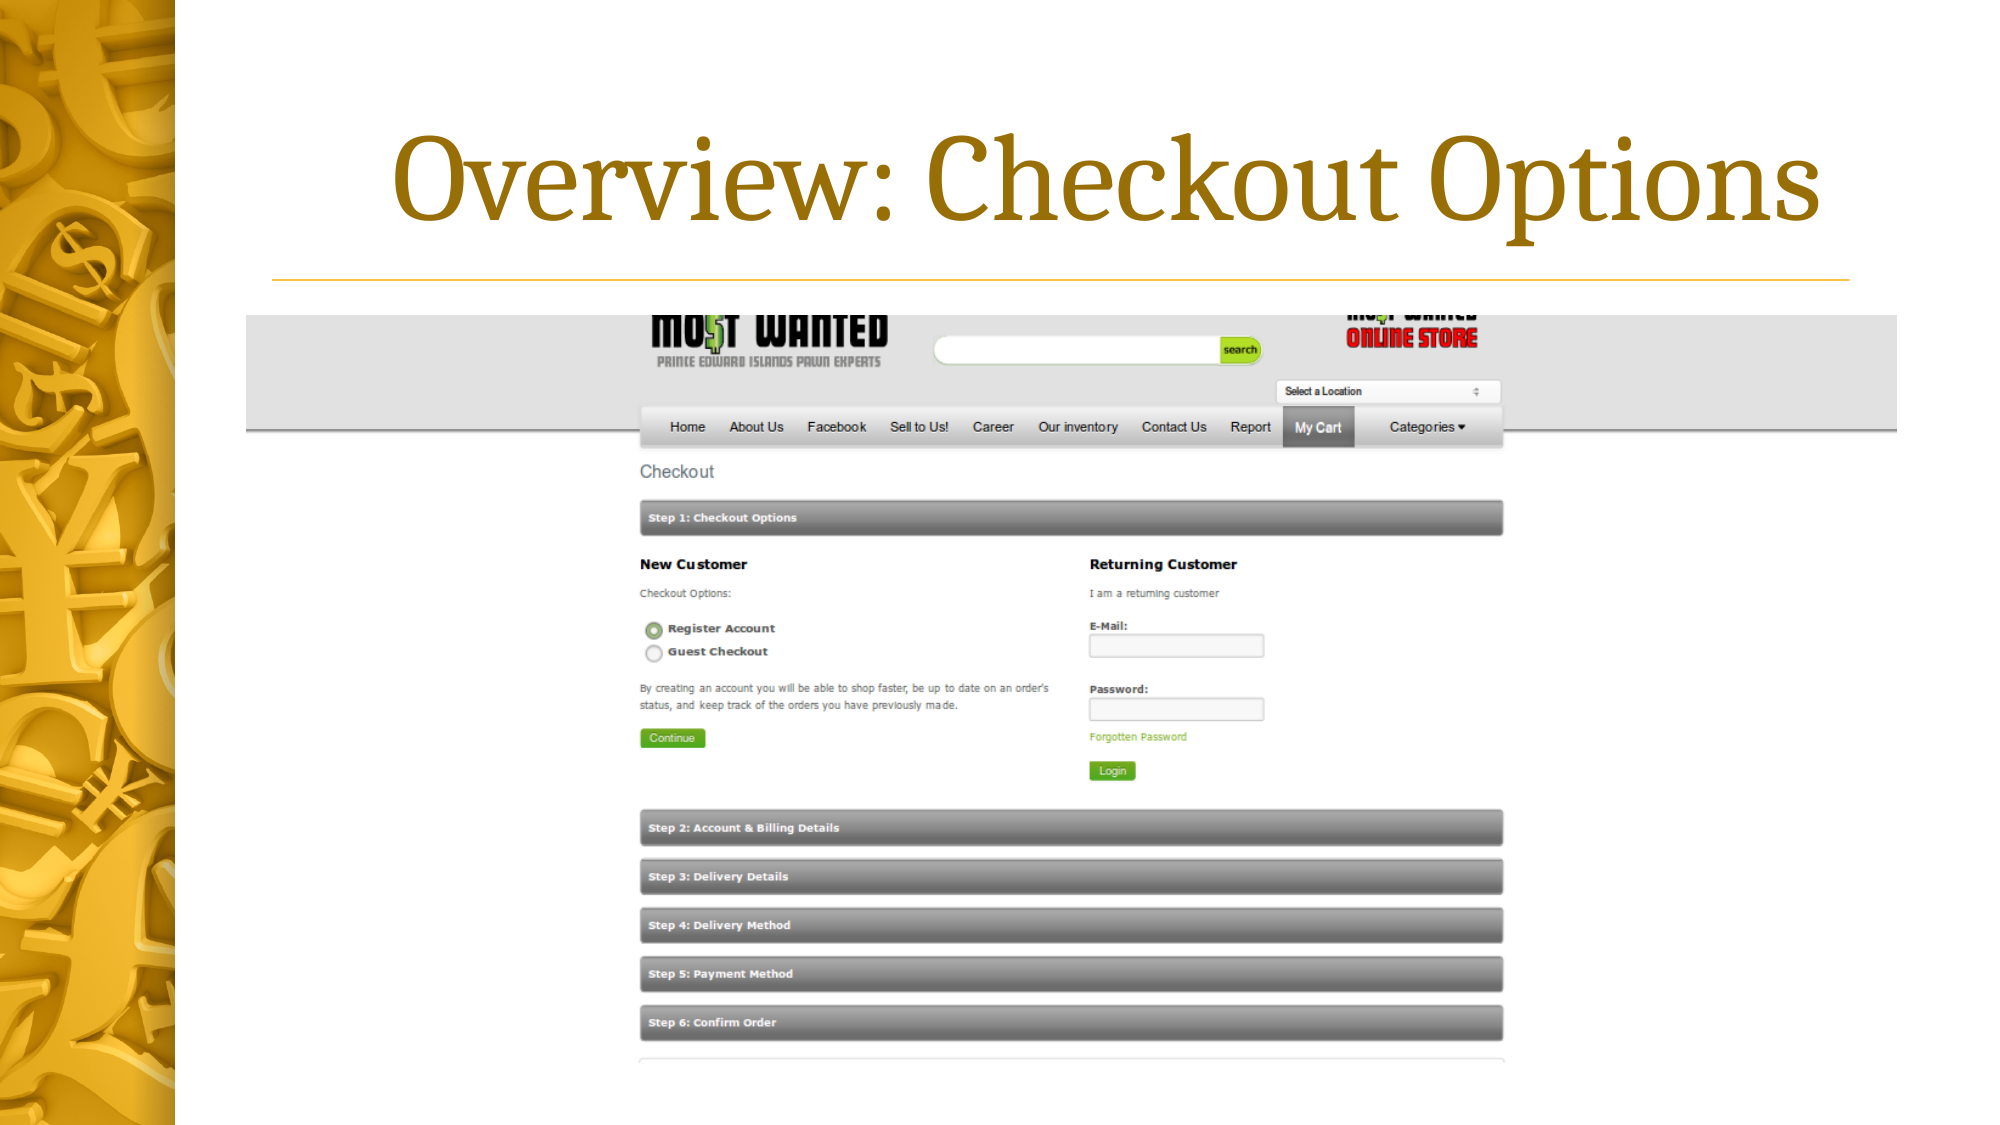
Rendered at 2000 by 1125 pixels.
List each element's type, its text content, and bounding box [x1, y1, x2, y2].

title Overview: Checkout Options [246, 62, 1971, 263]
picture [0, 0, 175, 1125]
picture [245, 315, 1897, 1064]
